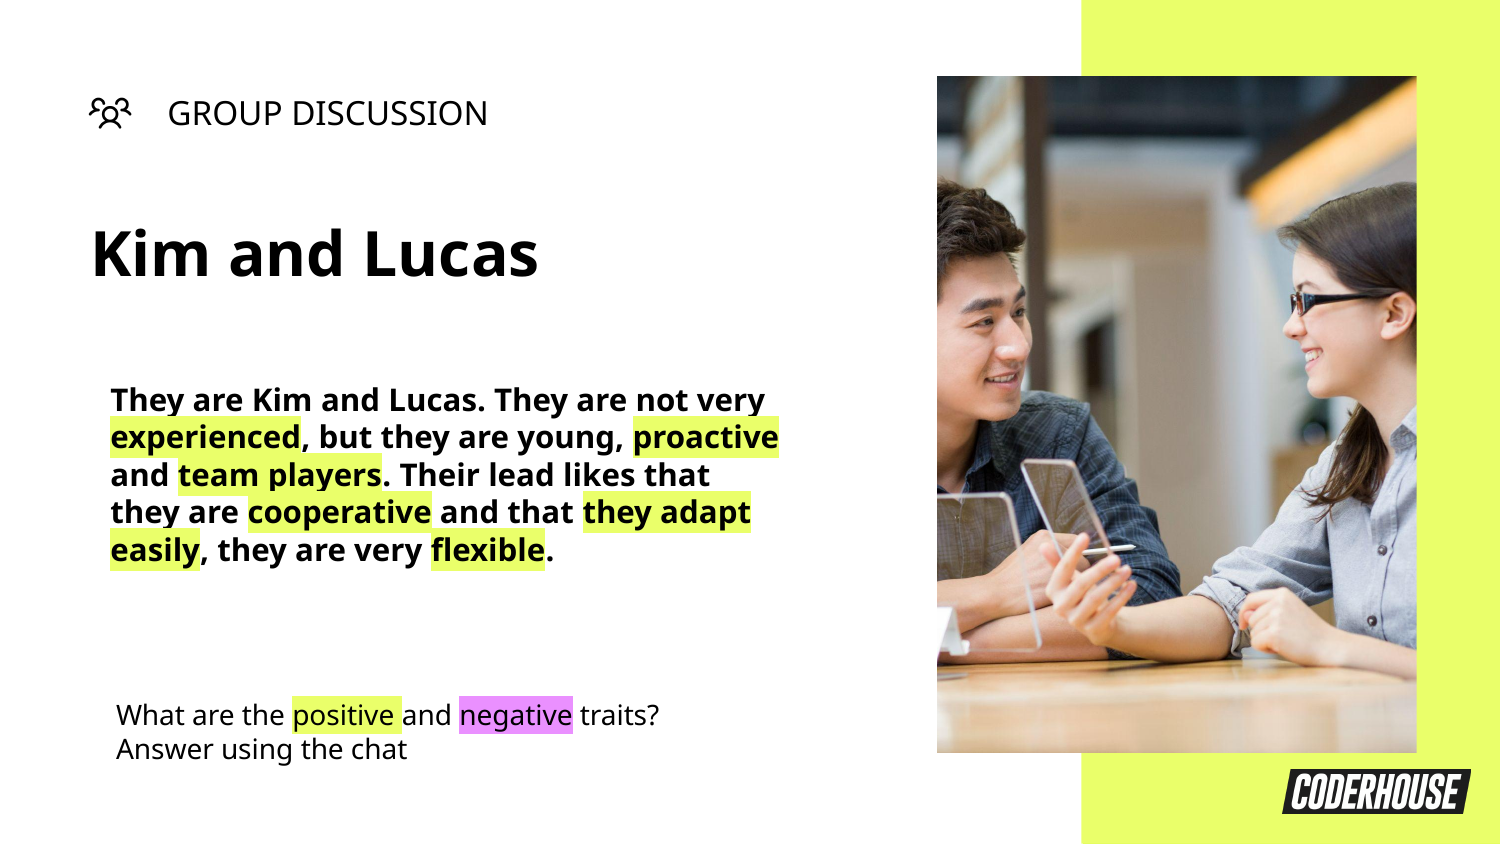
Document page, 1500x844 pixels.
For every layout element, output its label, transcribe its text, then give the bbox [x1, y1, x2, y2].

text_box GROUP DISCUSSION [152, 76, 632, 147]
text_box They are Kim and Lucas. They are not very experienced, but they are young, proactive and team players. Their lead likes that they are cooperative and that they adapt easily, they are very flexible. [95, 365, 799, 583]
text_box What are the positive and negative traits? Answer using the chat [101, 682, 683, 781]
picture [0, 0, 1417, 844]
picture [1281, 769, 1471, 814]
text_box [74, 76, 146, 148]
text_box Kim and Lucas [74, 207, 893, 305]
